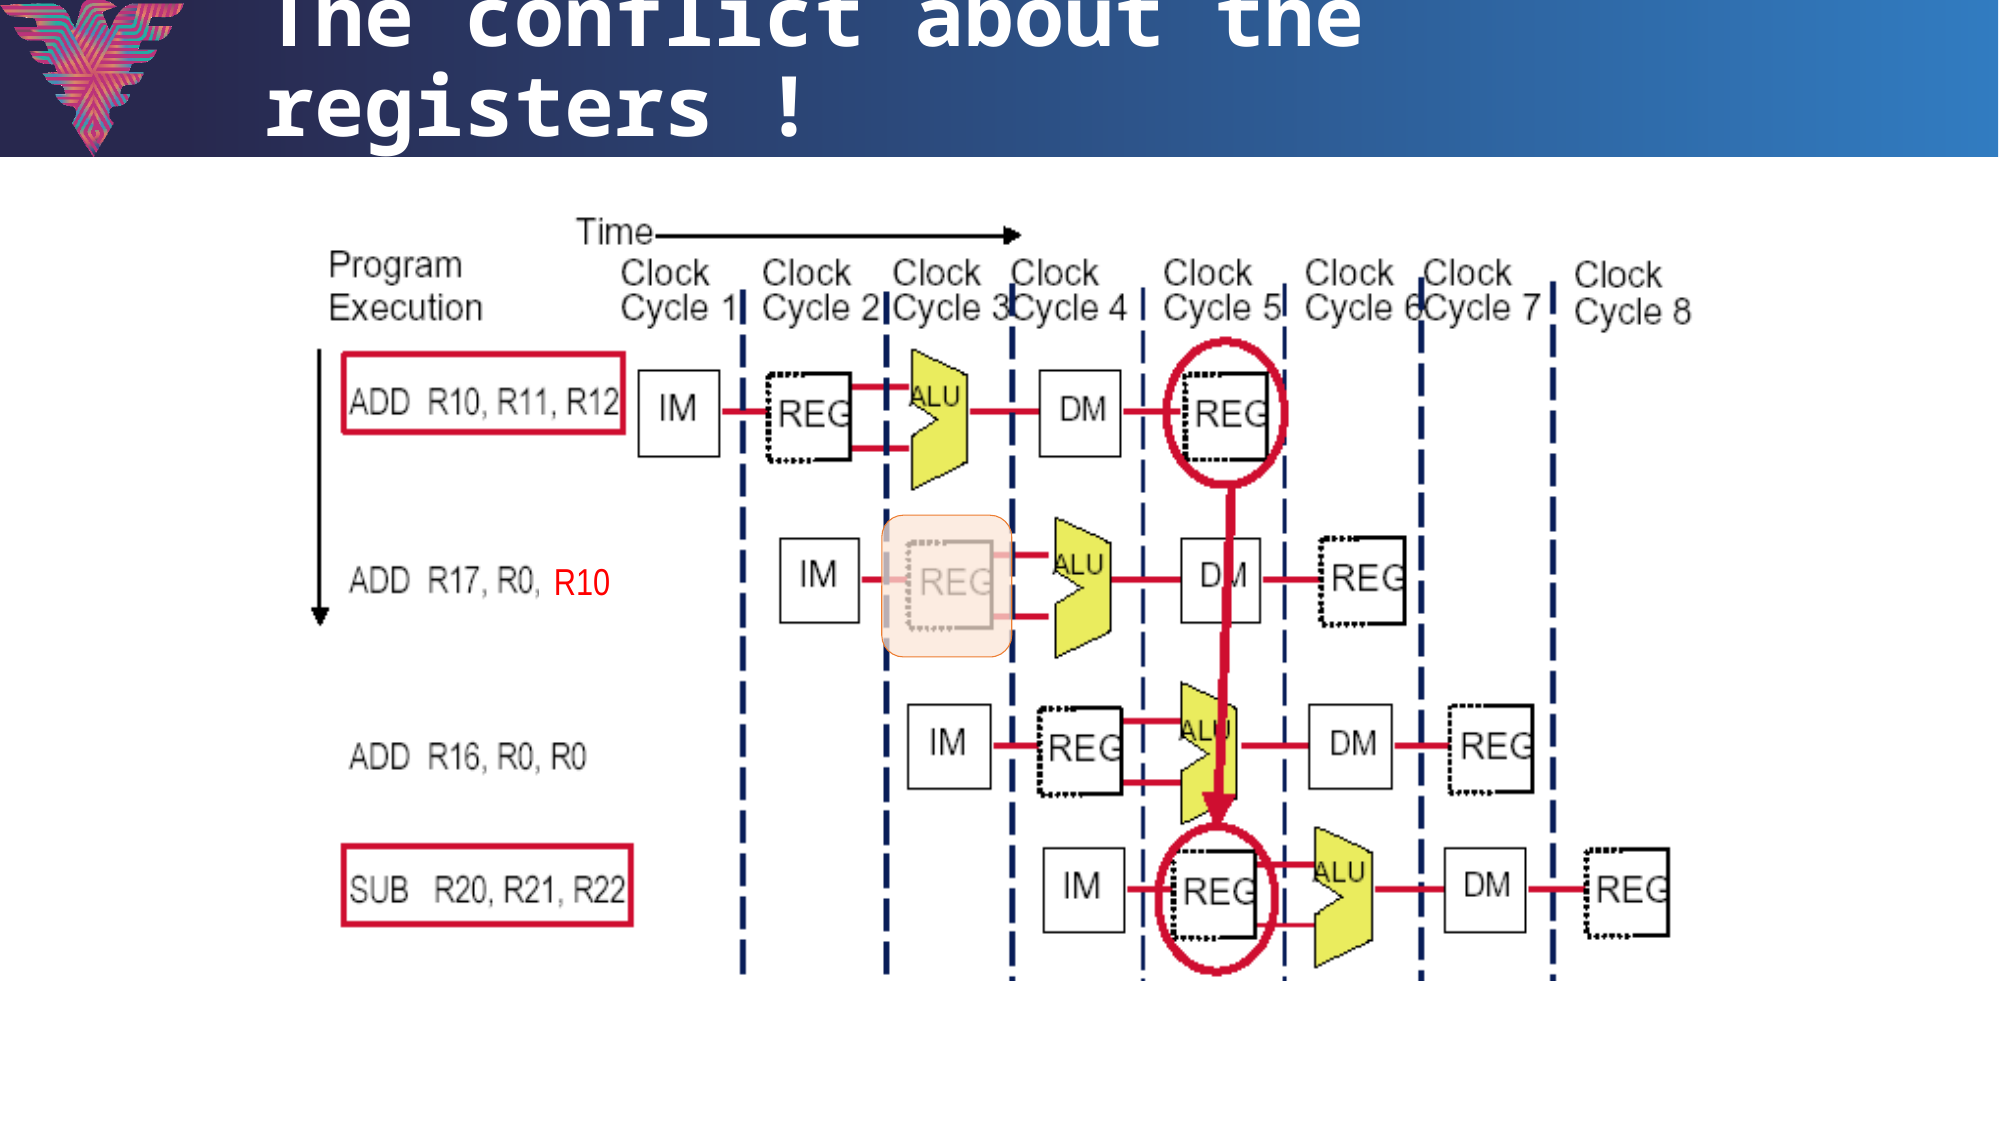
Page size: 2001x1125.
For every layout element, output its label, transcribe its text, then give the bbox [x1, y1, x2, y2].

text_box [299, 208, 1700, 996]
picture [0, 0, 189, 157]
title The conflict about the registers ! [249, 0, 1750, 129]
